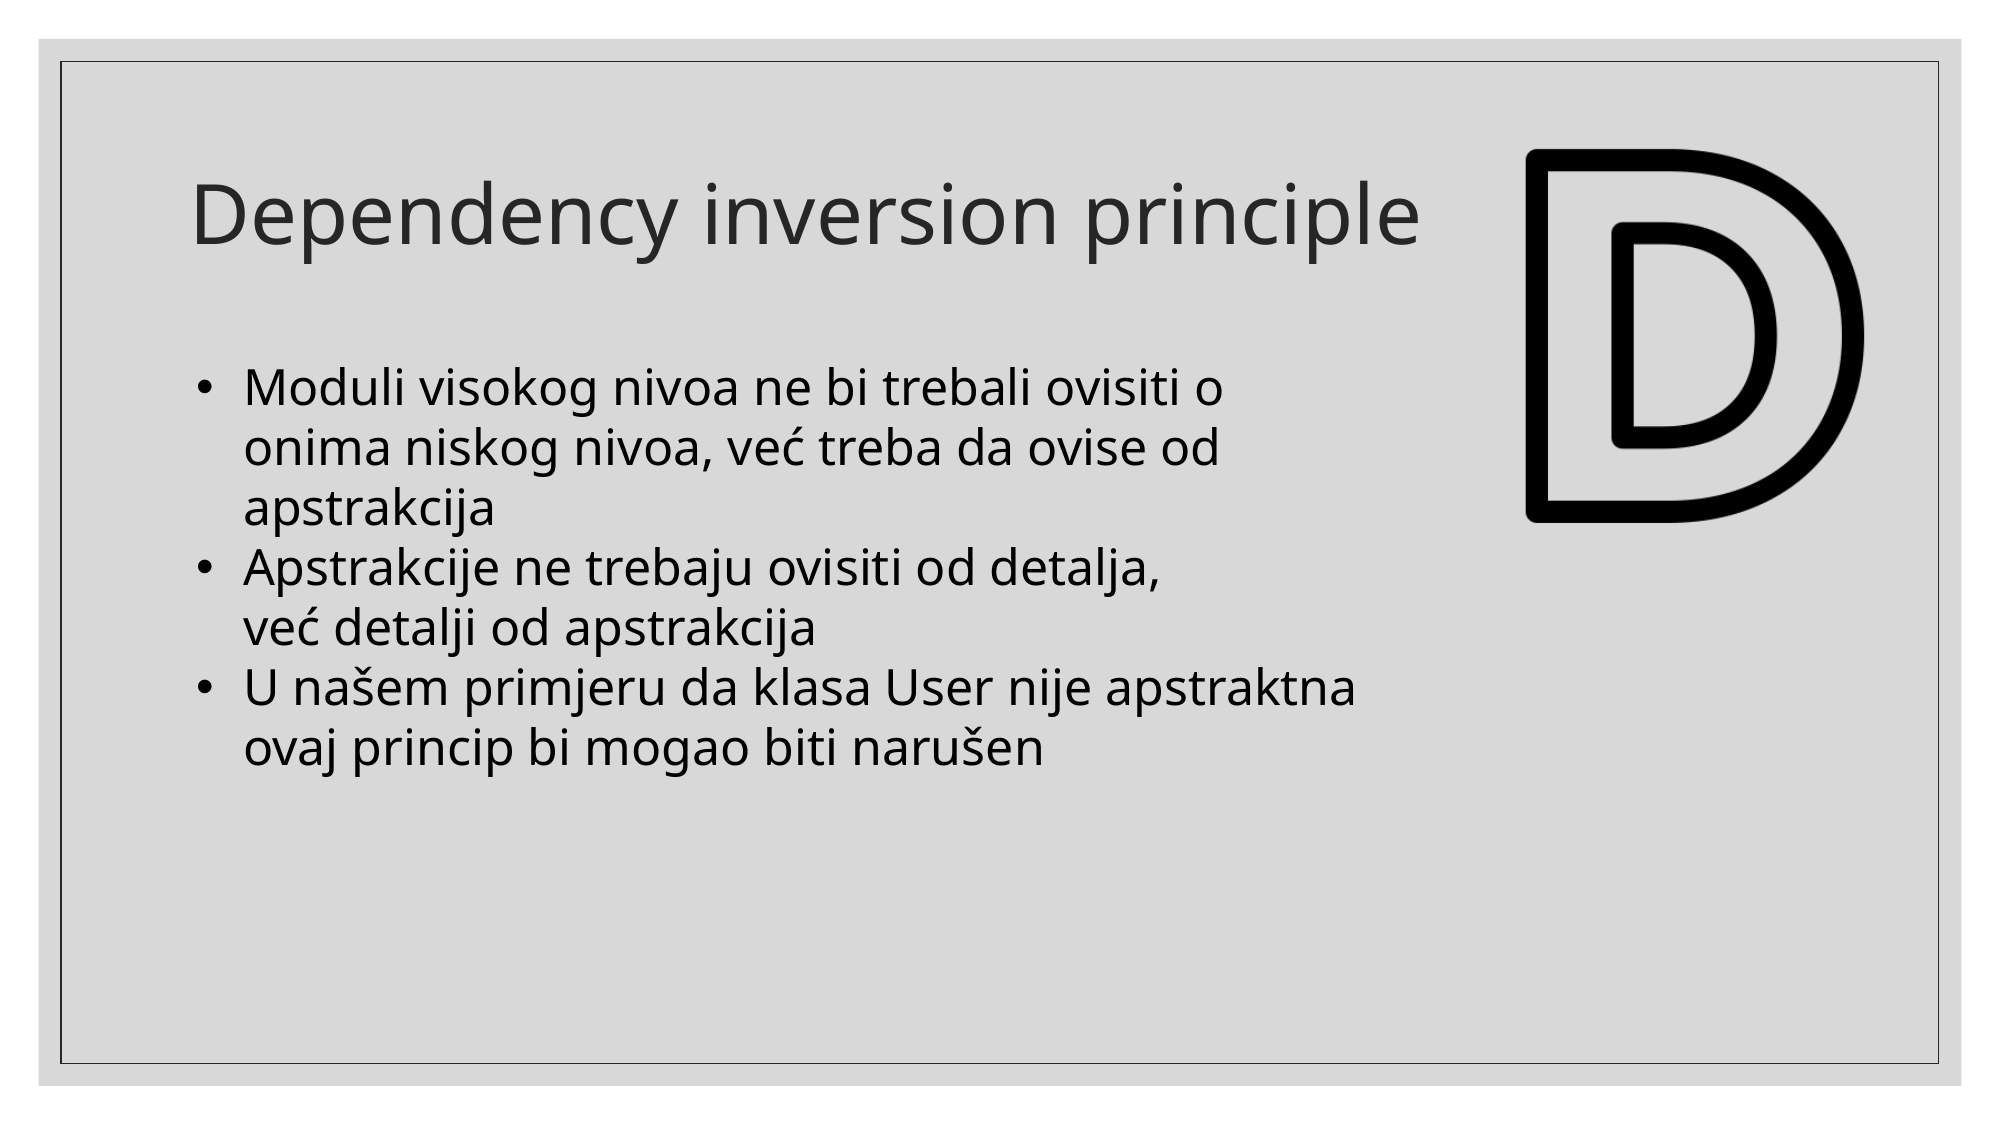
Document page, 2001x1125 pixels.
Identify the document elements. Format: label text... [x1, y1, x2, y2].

title Dependency inversion principle [174, 105, 1405, 331]
text_box Moduli visokog nivoa ne bi trebali ovisiti o onima niskog nivoa, već treba da ovise od apstrakcija Apstrakcije ne trebaju ovisiti od detalja, već detalji od apstrakcija U našem primjeru da klasa User nije apstraktna ovaj princip bi mogao biti narušen [181, 348, 1425, 829]
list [1410, 51, 1980, 621]
